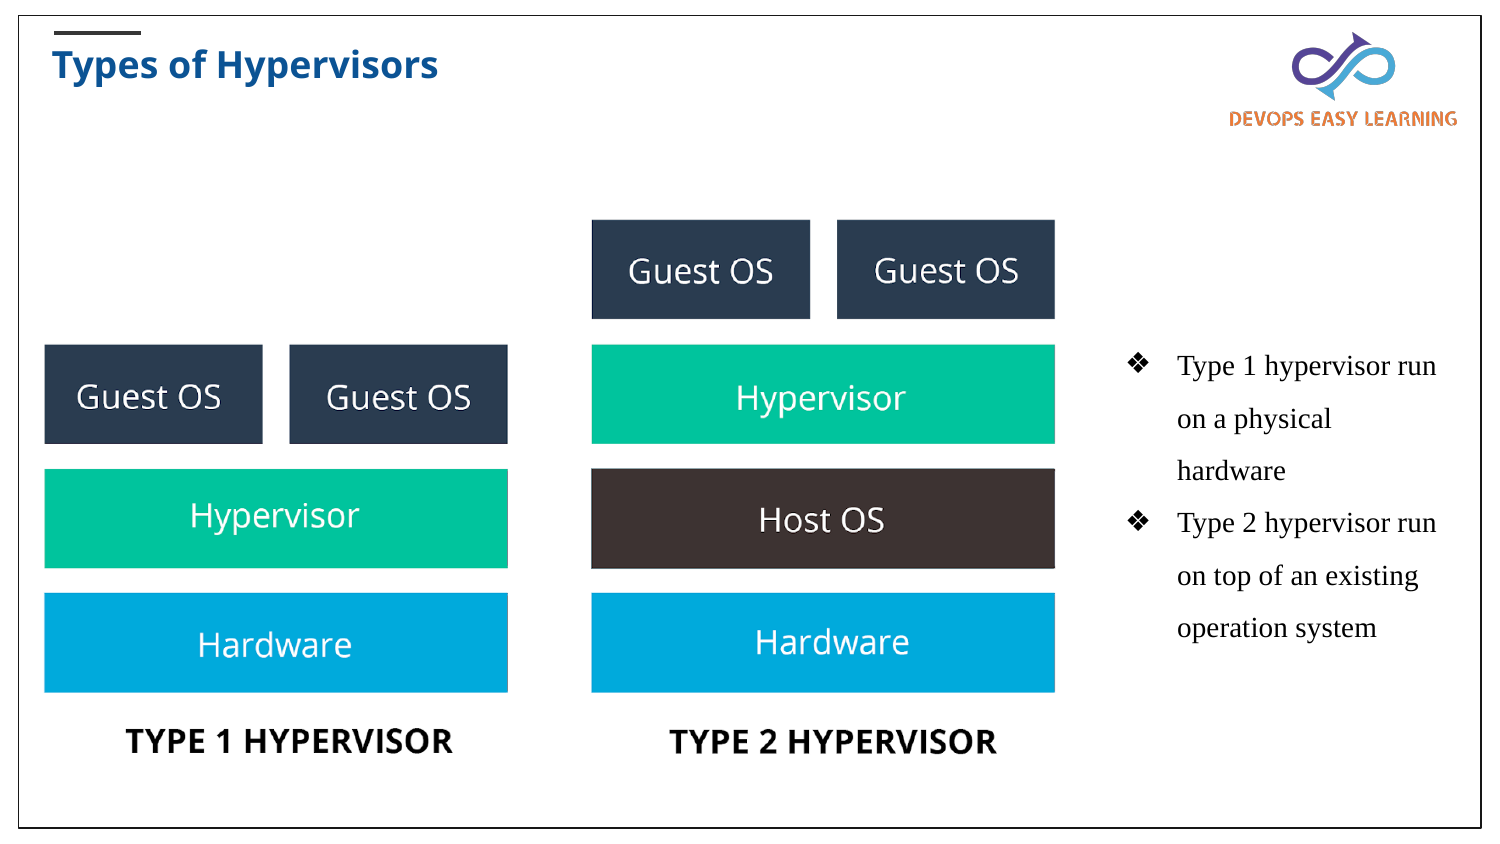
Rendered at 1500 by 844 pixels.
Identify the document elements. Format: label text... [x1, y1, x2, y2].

text_box Type 1 hypervisor run on a physical hardware Type 2 hypervisor run on top of an existing operation system [1087, 313, 1460, 694]
picture [36, 212, 1068, 768]
text_box [18, 15, 1482, 829]
picture [1219, 21, 1469, 147]
text_box Types of Hypervisors [36, 33, 1214, 94]
